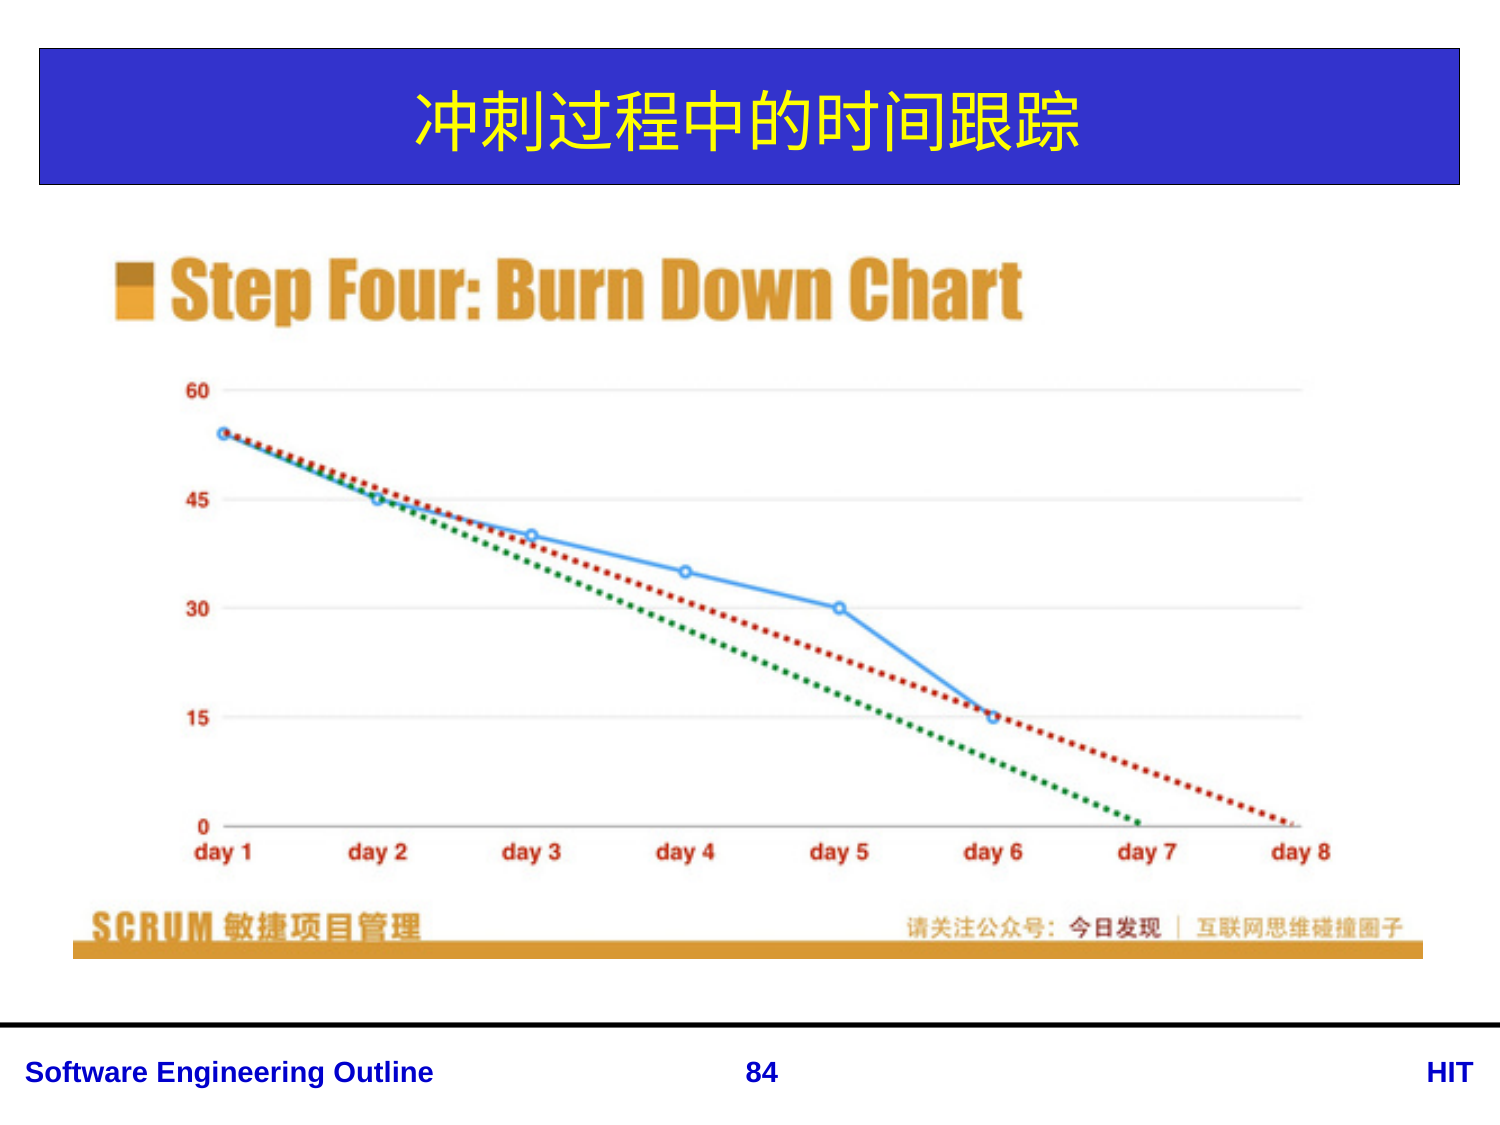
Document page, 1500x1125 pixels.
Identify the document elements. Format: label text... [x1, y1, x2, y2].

picture [72, 198, 1423, 960]
title 冲刺过程中的时间跟踪 [38, 54, 1457, 185]
